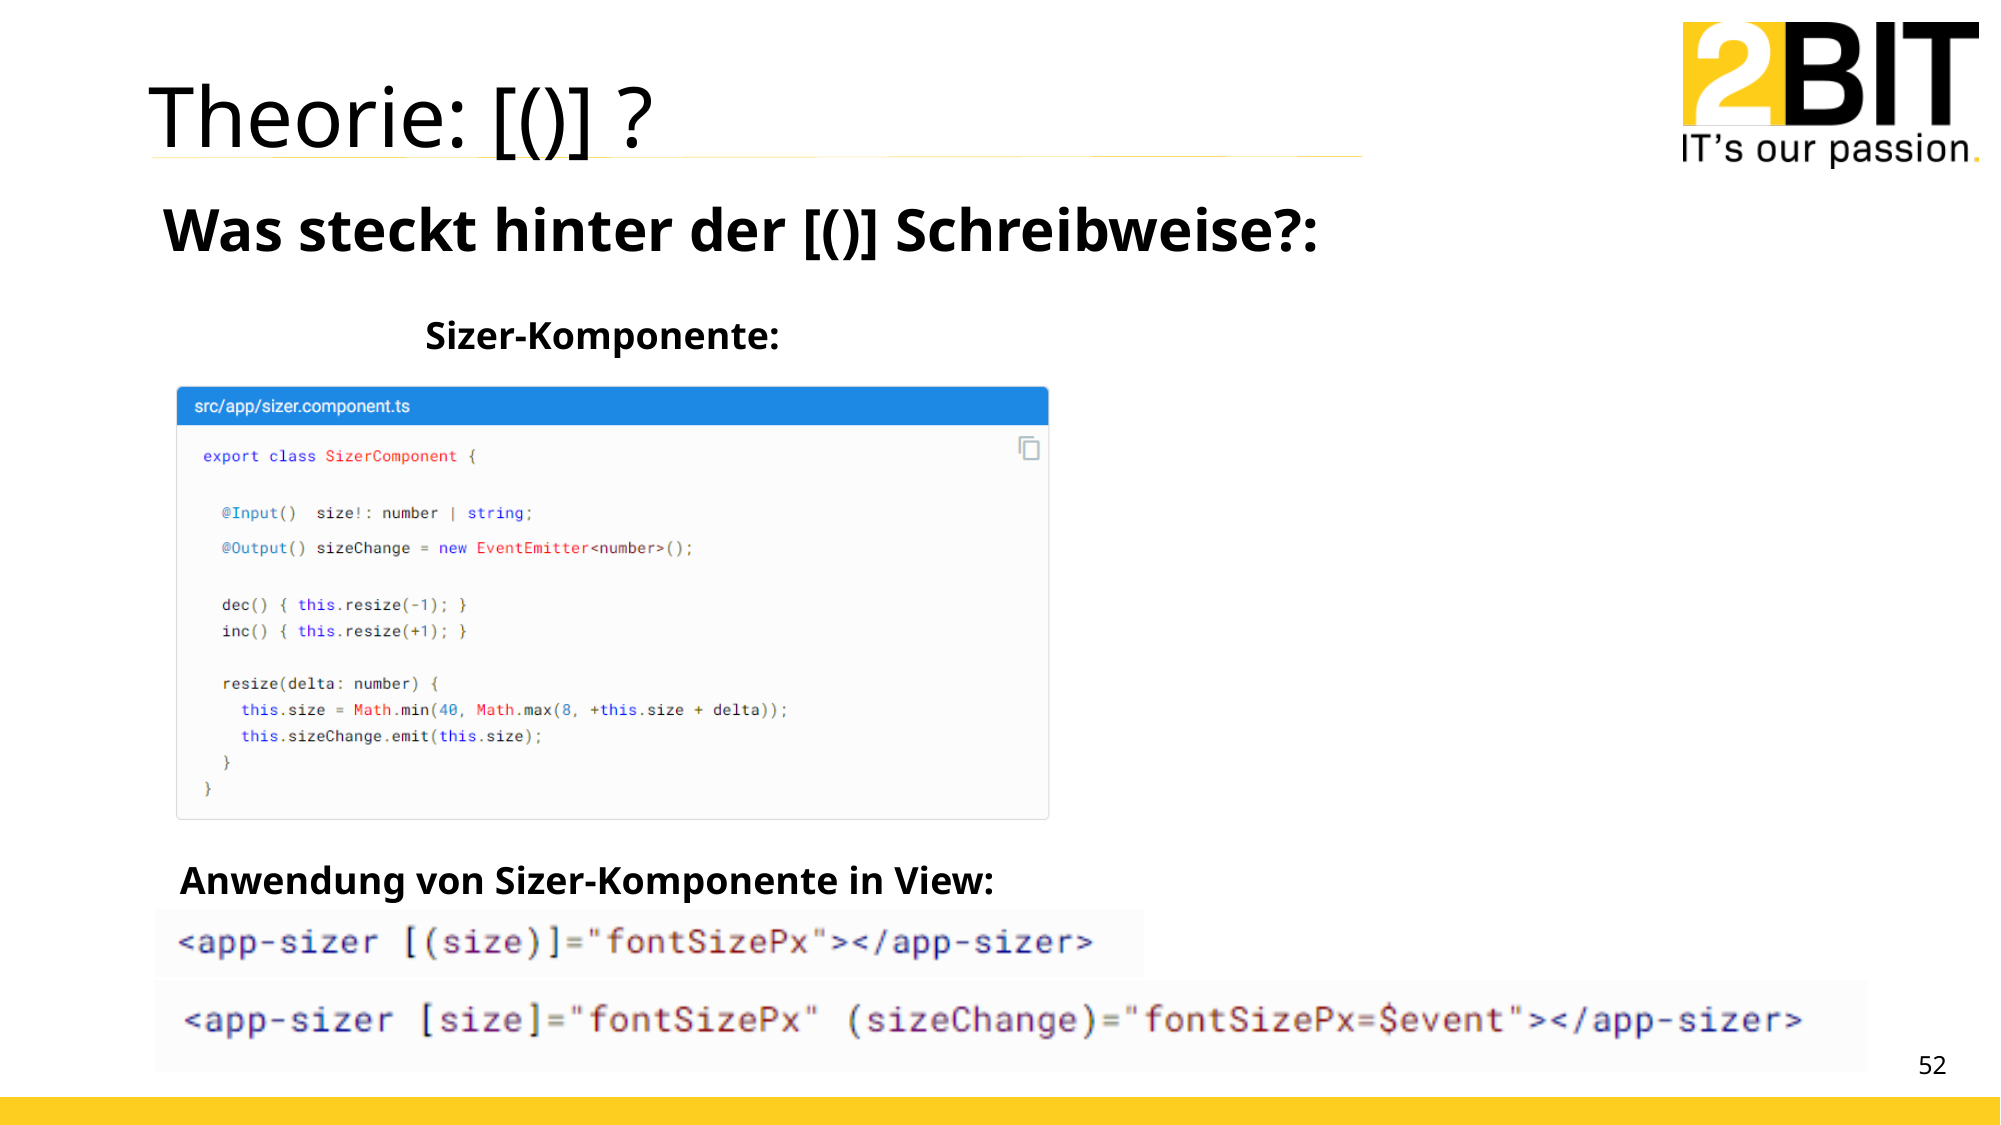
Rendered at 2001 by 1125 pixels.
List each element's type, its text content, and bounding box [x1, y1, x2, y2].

picture [164, 376, 1068, 831]
text_box Anwendung von Sizer-Komponente in View: [164, 849, 1144, 909]
picture [1683, 22, 1979, 169]
text_box Sizer-Komponente: [410, 304, 861, 365]
picture [154, 909, 1144, 977]
list Was steckt hinter der [()] Schreibweise?: [148, 193, 1626, 377]
title Theorie: [()] ? [133, 68, 1859, 286]
picture [154, 980, 1868, 1072]
